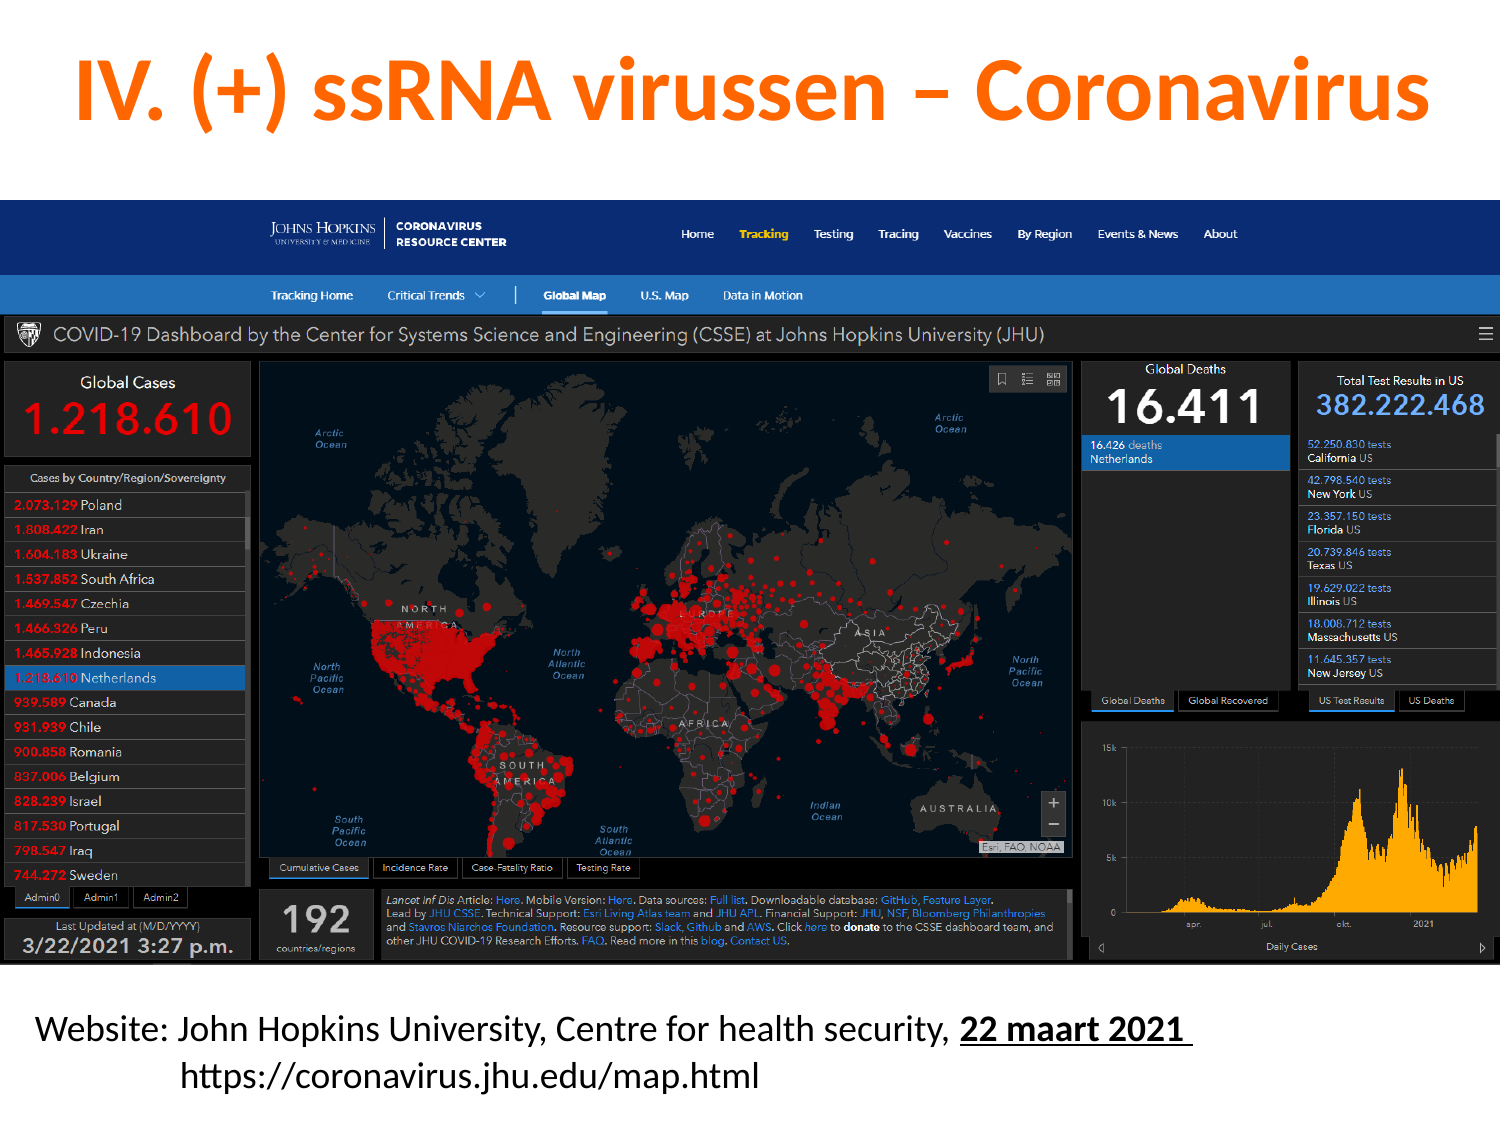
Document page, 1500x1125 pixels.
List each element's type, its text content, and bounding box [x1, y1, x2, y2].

text_box IV. (+) ssRNA virussen – Coronavirus [58, 21, 1466, 139]
text_box Website: John Hopkins University, Centre for health security, 22 maart 2021 [20, 996, 1390, 1102]
text_box https://coronavirus.jhu.edu/map.html [165, 1043, 776, 1104]
picture [0, 200, 1500, 965]
